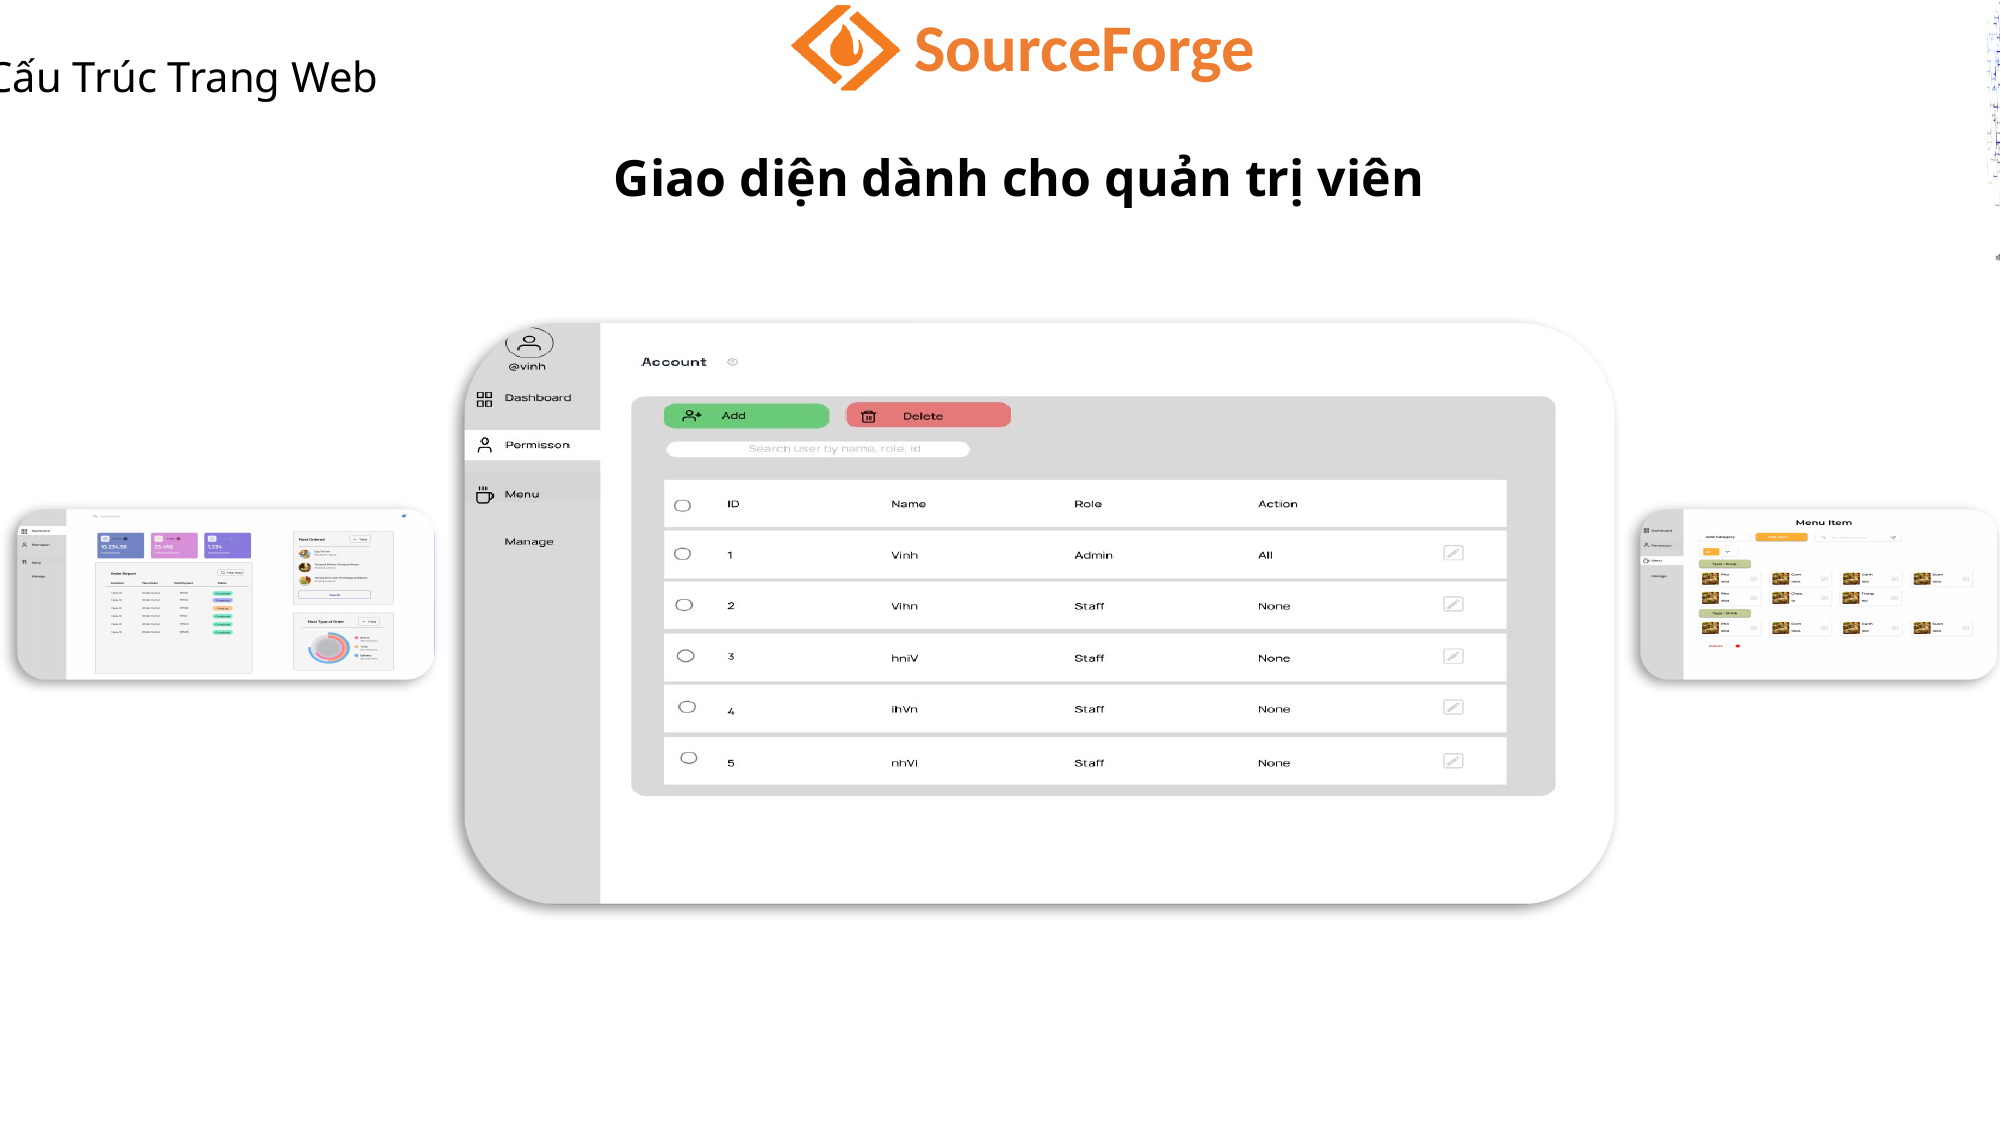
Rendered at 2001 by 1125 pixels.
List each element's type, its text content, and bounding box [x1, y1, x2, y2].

text_box Cấu Trúc Trang Web [0, 42, 394, 108]
picture [791, 0, 900, 96]
picture [1640, 509, 1998, 680]
text_box Giao diện dành cho quản trị viên [599, 138, 1439, 214]
picture [1987, 0, 2000, 270]
picture [17, 509, 435, 680]
text_box SourceForge [900, 0, 1345, 92]
picture [463, 322, 1615, 905]
